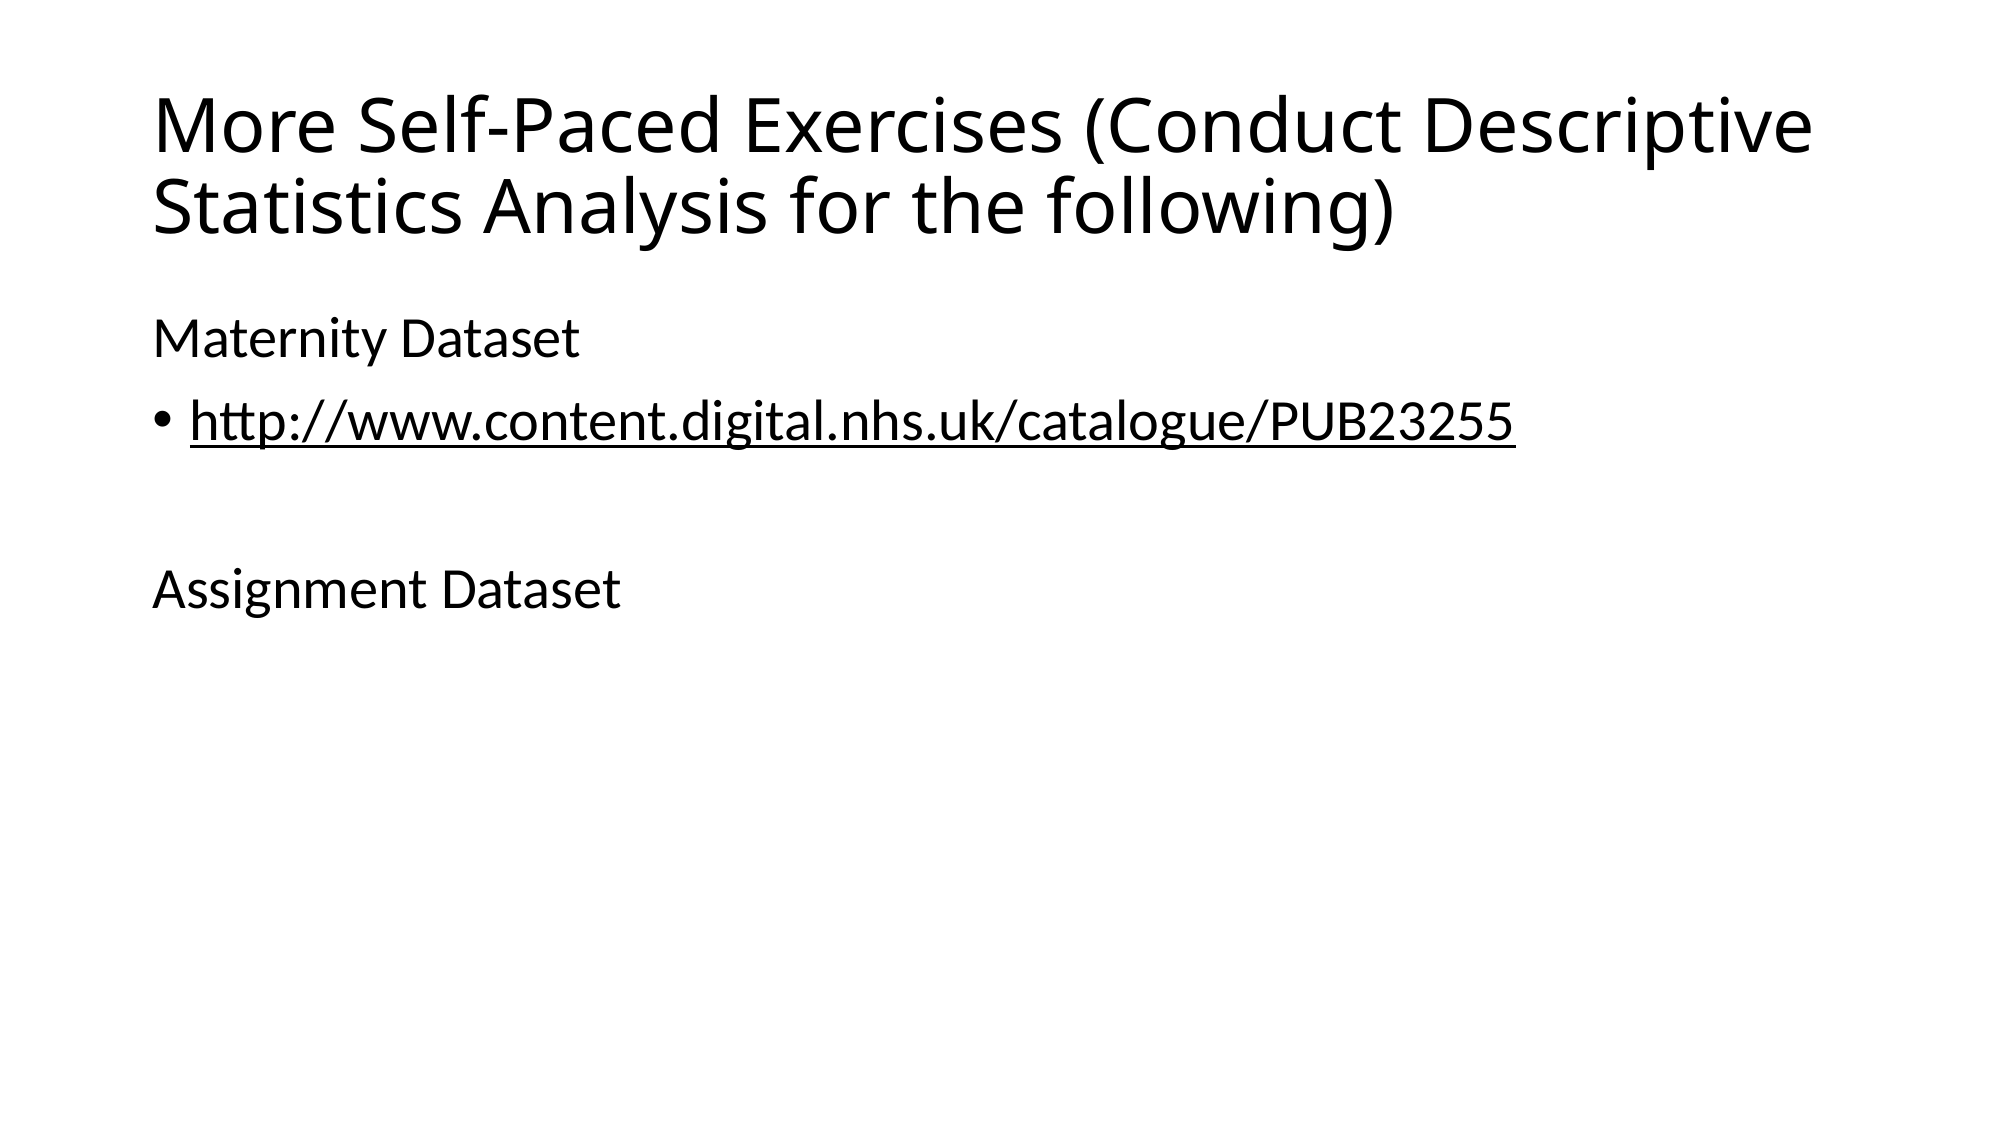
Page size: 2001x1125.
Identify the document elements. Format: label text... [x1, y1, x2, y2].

title More Self-Paced Exercises (Conduct Descriptive Statistics Analysis for the following) [137, 59, 1863, 278]
list Maternity Dataset http://www.content.digital.nhs.uk/catalogue/PUB23255 Assignment Dataset [137, 299, 1863, 1014]
